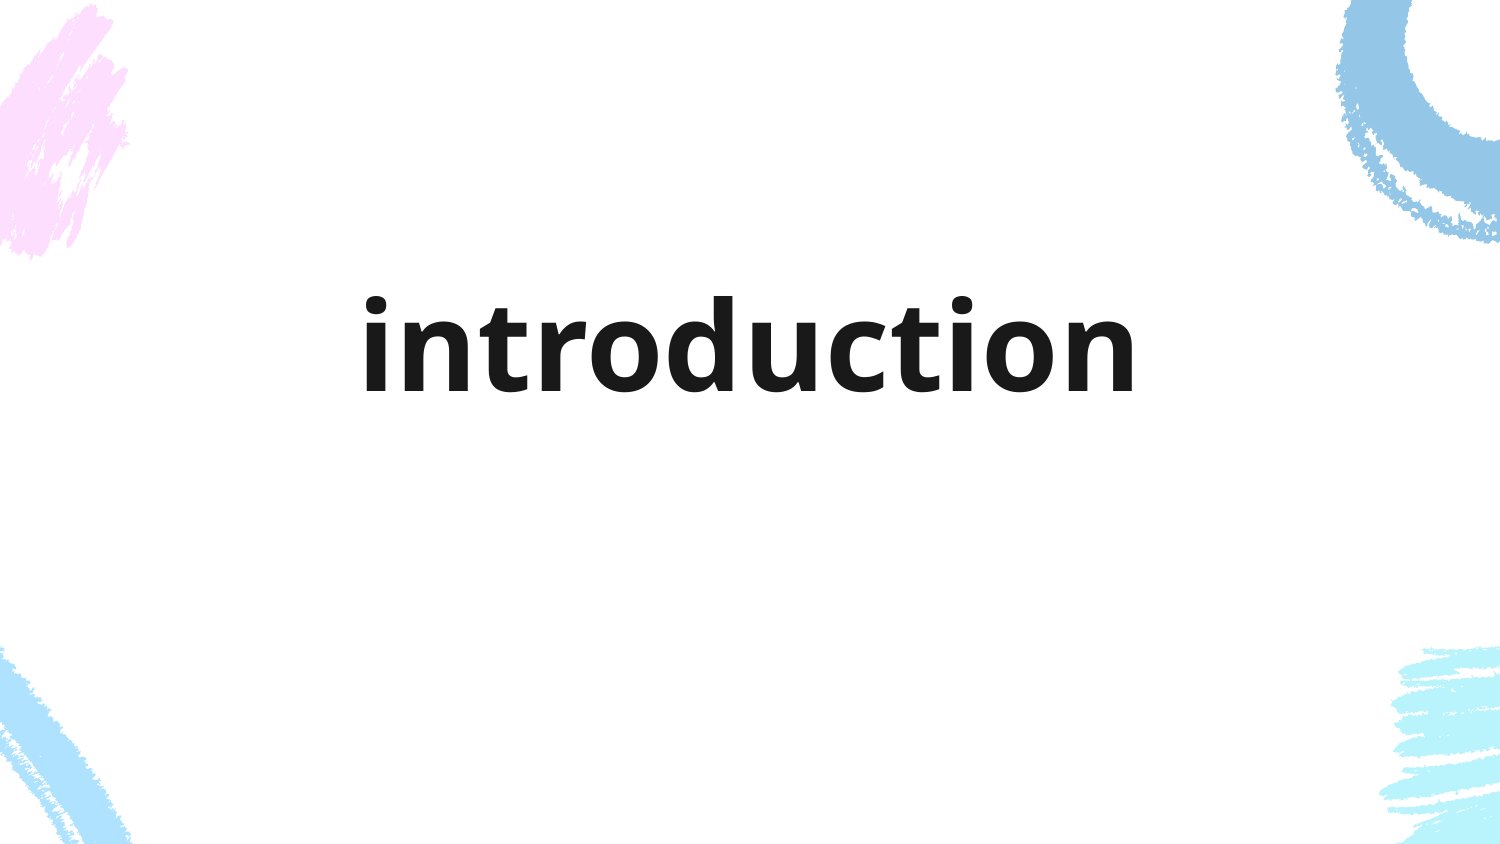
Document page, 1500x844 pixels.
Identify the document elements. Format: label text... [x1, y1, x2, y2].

title introduction [229, 135, 1271, 431]
